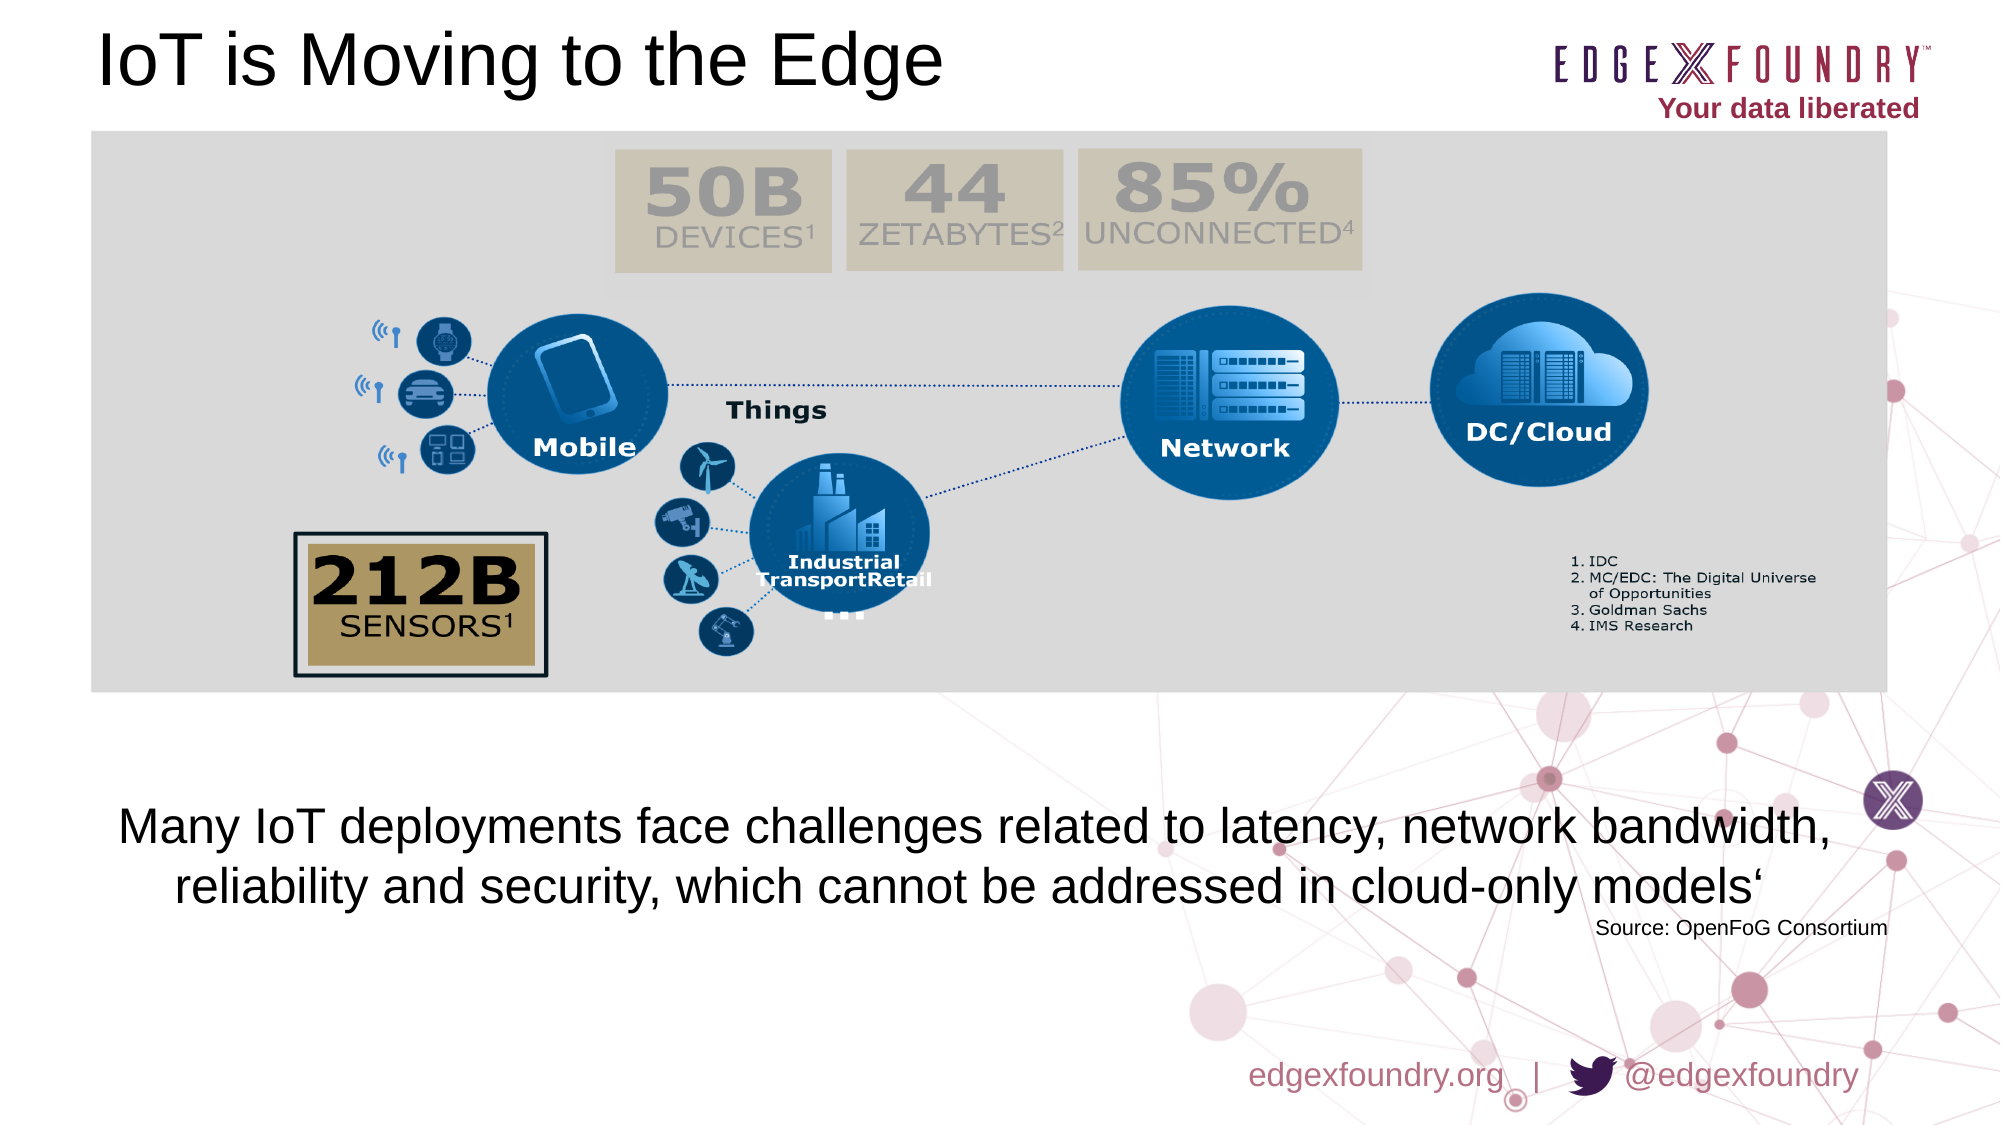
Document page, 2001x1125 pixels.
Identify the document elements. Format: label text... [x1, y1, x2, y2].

title IoT is Moving to the Edge [90, 24, 1634, 99]
picture [0, 0, 2001, 1125]
text_box Many IoT deployments face challenges related to latency, network bandwidth, reliability and security, which cannot be addressed in cloud-only models‘ Source: OpenFoG Consortium [30, 756, 1909, 948]
